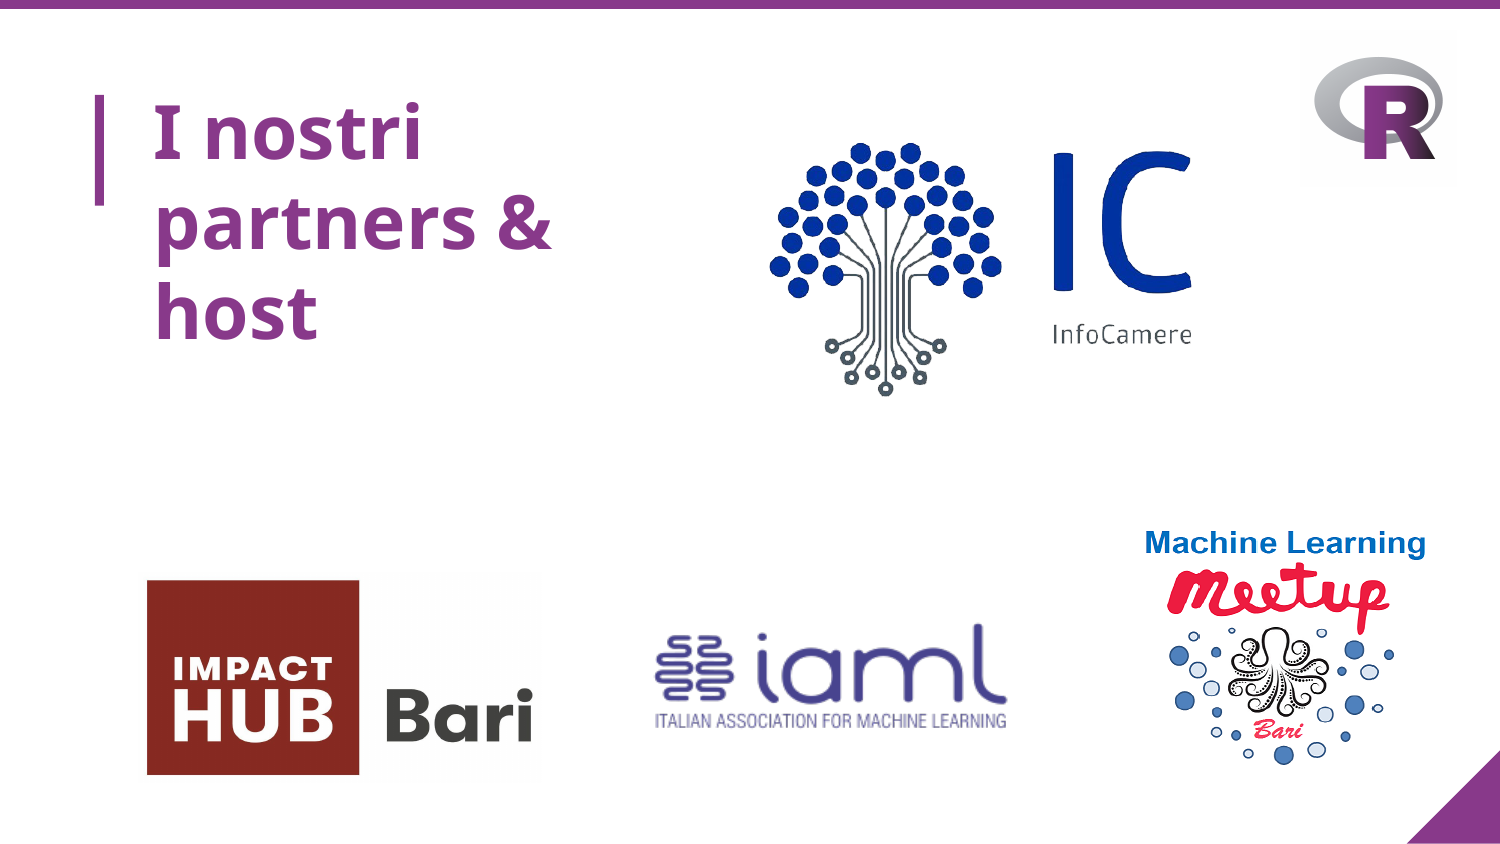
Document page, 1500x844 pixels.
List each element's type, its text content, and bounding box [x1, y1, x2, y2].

title I nostri partners & host [138, 69, 668, 210]
picture [1300, 30, 1457, 187]
picture [641, 616, 1018, 739]
picture [1141, 524, 1432, 774]
picture [736, 139, 1216, 397]
picture [138, 572, 542, 783]
